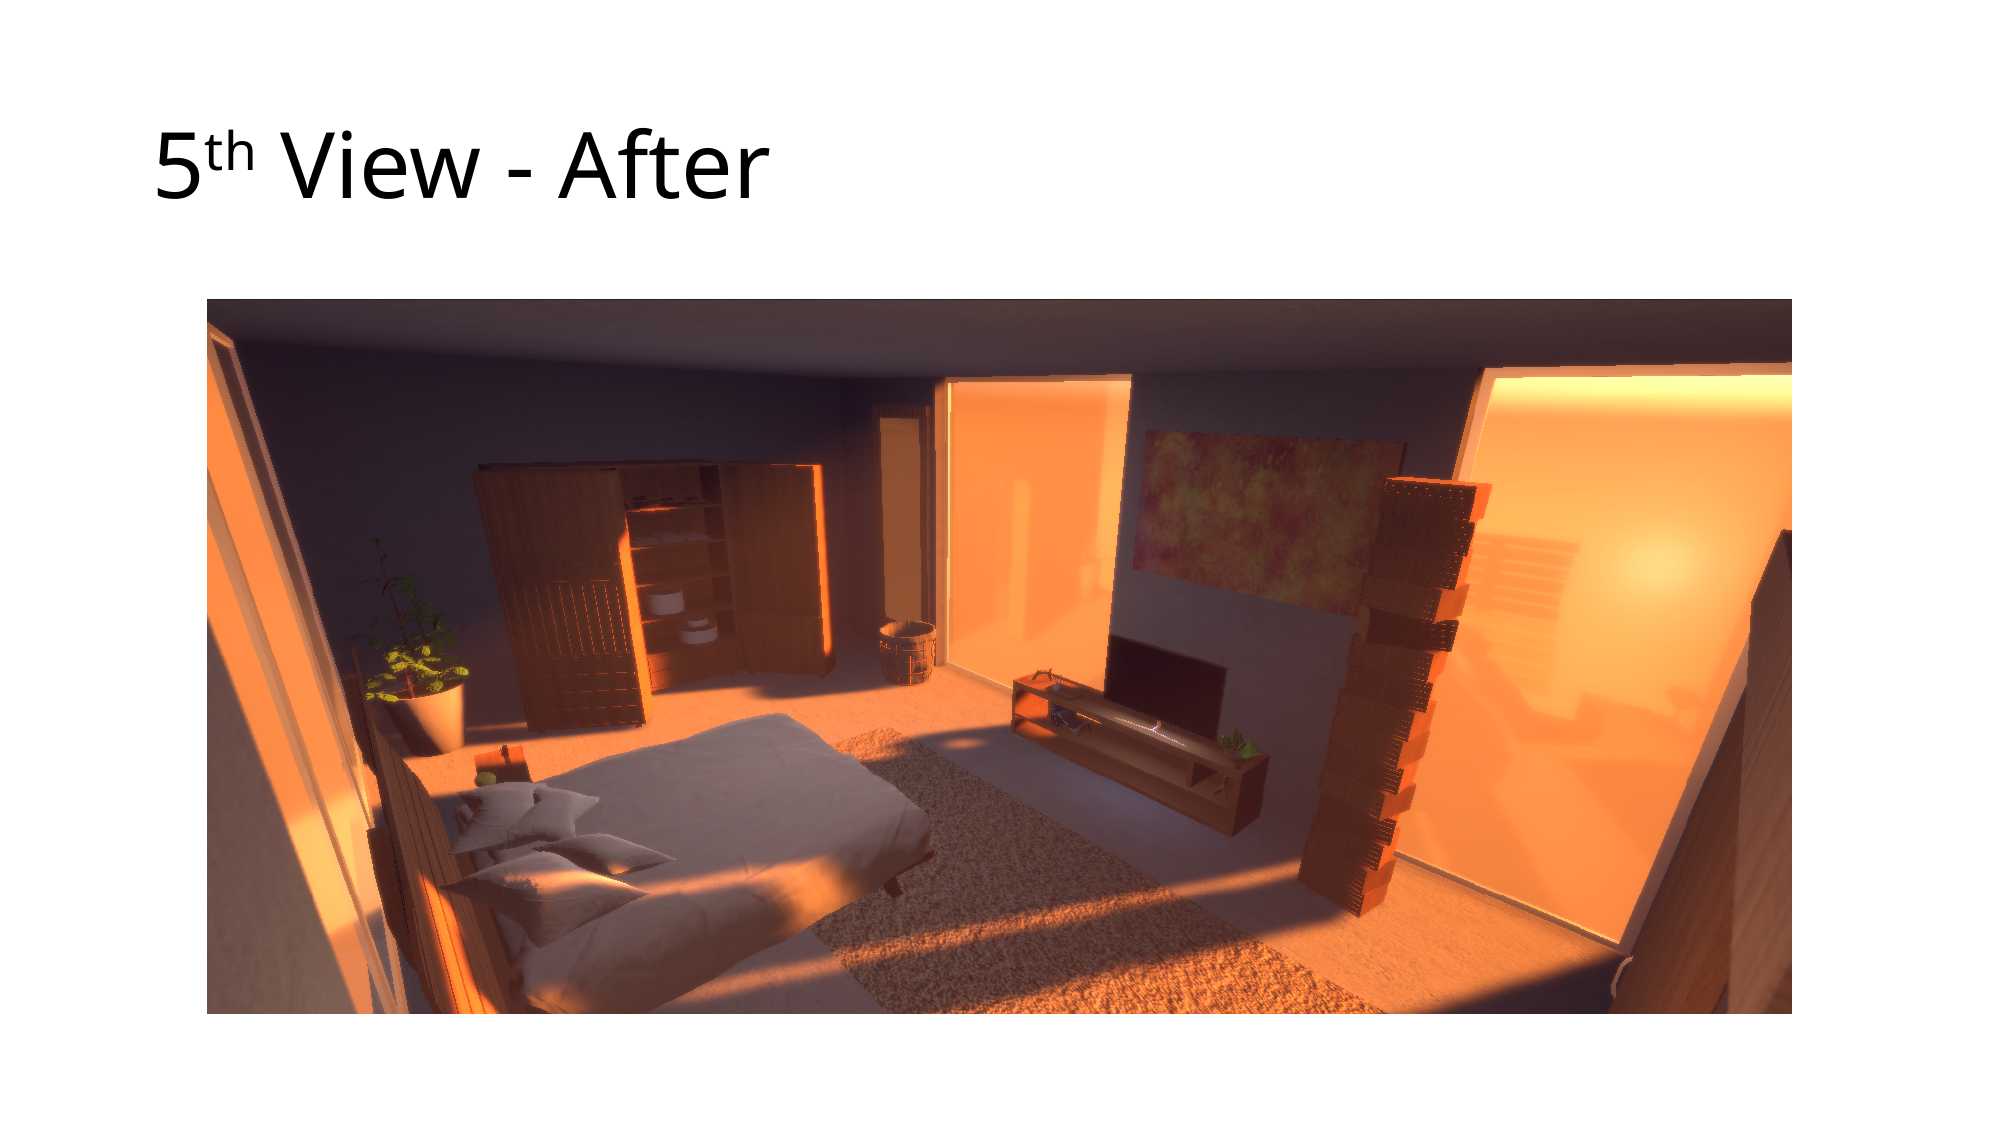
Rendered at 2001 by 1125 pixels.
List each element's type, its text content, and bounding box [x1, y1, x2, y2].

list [207, 299, 1793, 1014]
title 5th View - After [137, 59, 1863, 278]
